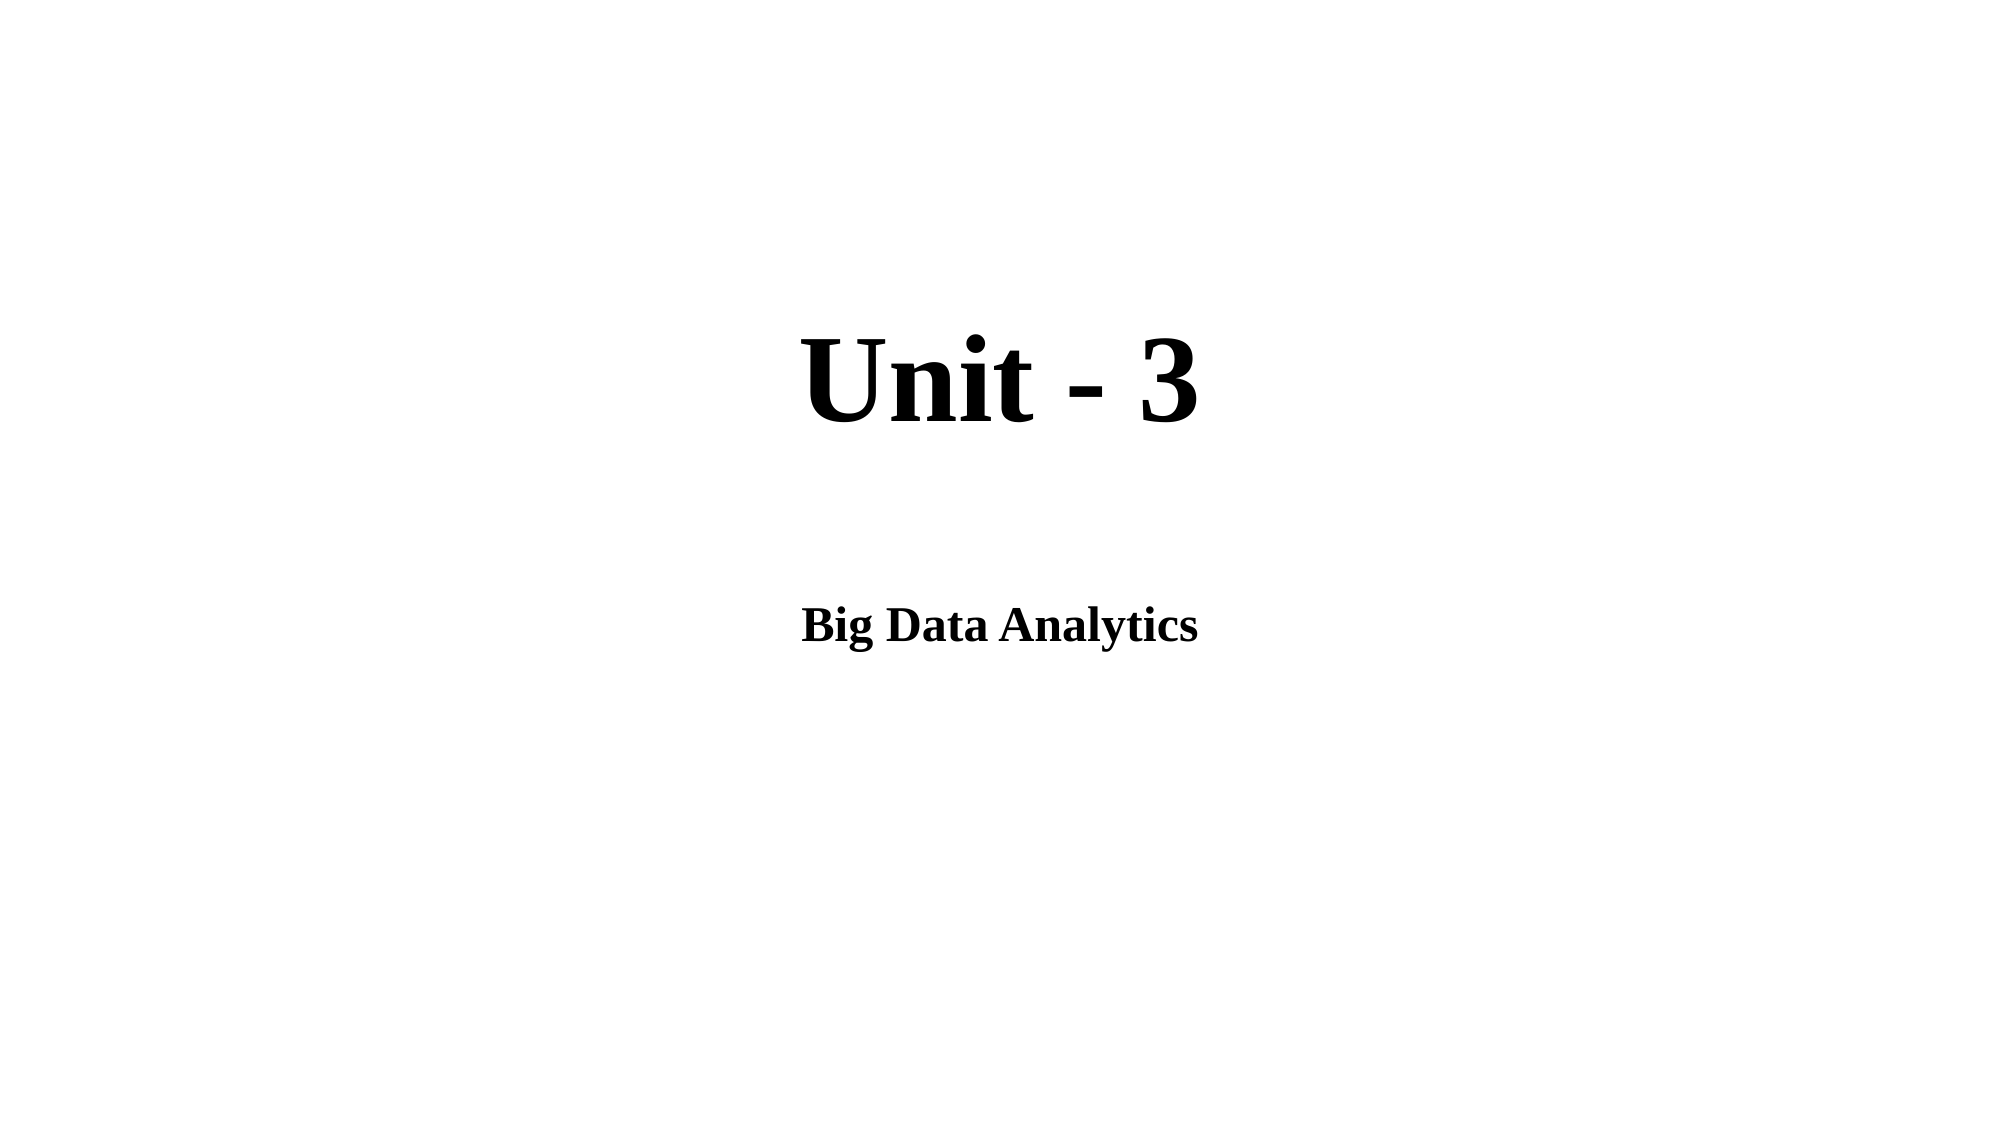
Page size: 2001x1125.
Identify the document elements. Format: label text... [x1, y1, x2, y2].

title Unit - 3 [249, 184, 1750, 456]
subtitle Big Data Analytics [249, 590, 1750, 863]
